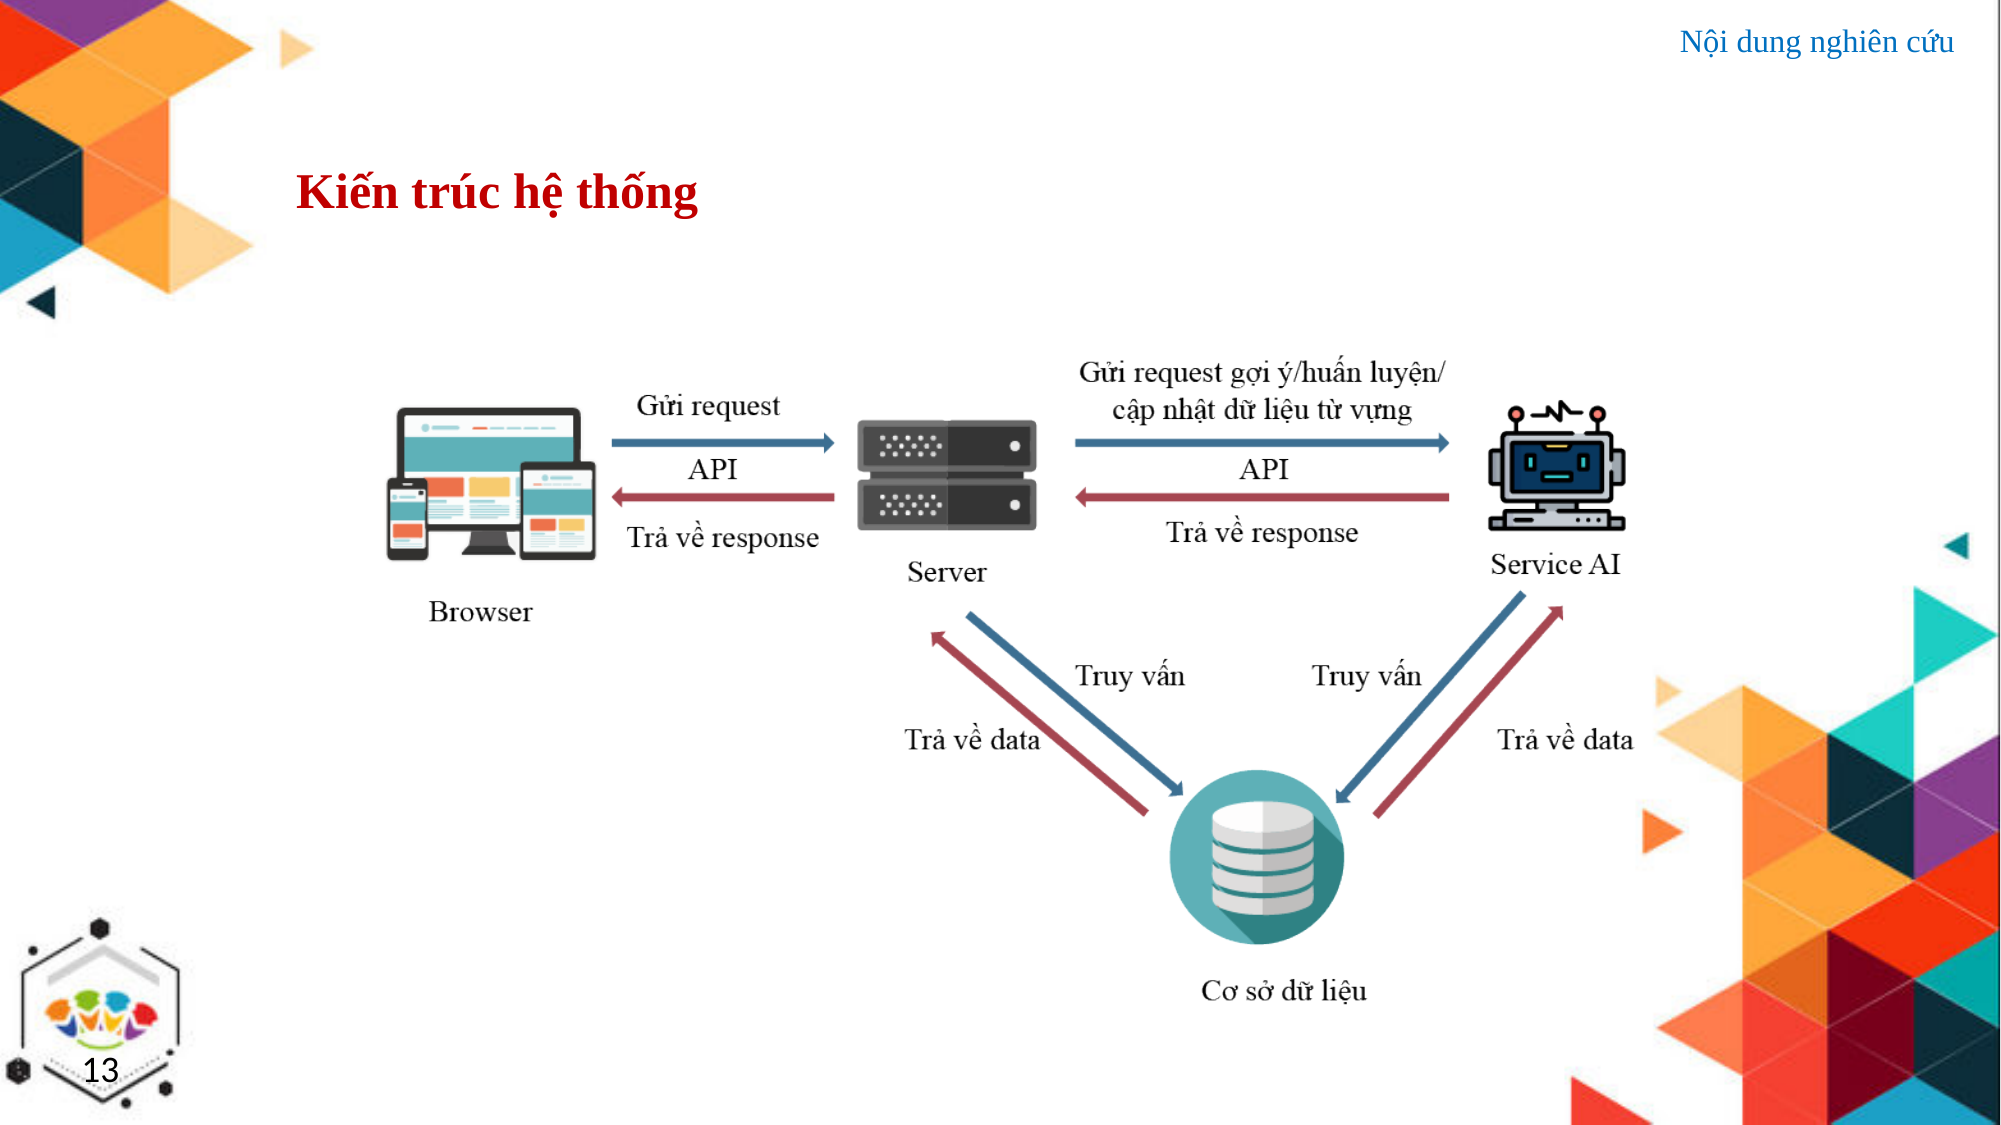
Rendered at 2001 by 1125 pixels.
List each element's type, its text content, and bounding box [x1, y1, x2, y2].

picture [0, 0, 2001, 1125]
text_box Nội dung nghiên cứu [1645, 17, 2000, 88]
text_box 13 [66, 1037, 146, 1098]
text_box Kiến trúc hệ thống [281, 143, 834, 245]
